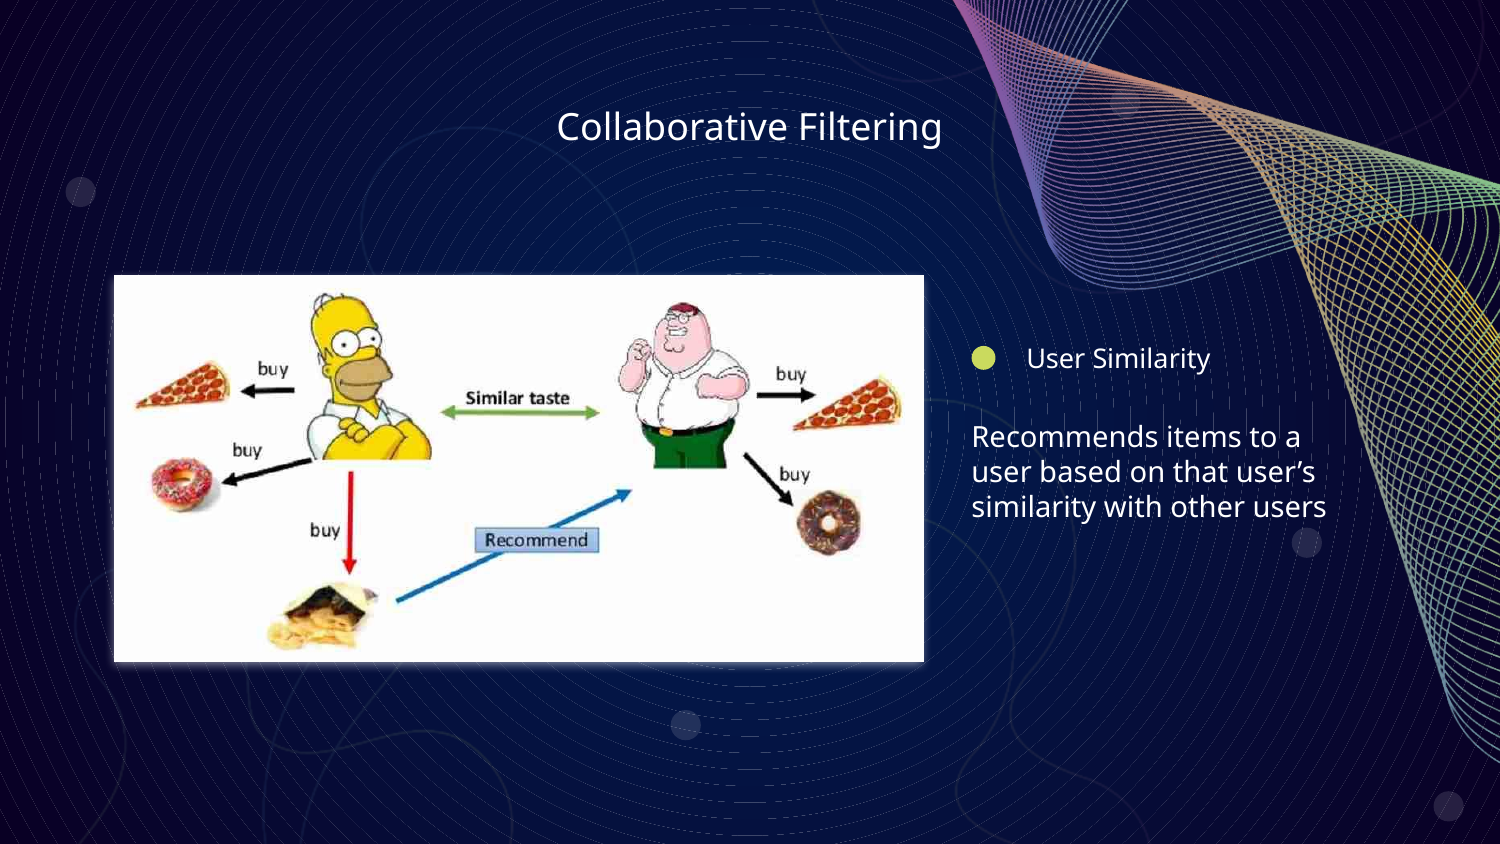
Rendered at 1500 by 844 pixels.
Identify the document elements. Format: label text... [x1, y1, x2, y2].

picture [114, 0, 1500, 763]
subtitle Recommends items to a user based on that user’s similarity with other users [956, 403, 1374, 534]
title Collaborative Filtering [210, 87, 1290, 158]
text_box [971, 345, 996, 370]
title User Similarity [1011, 334, 1338, 381]
